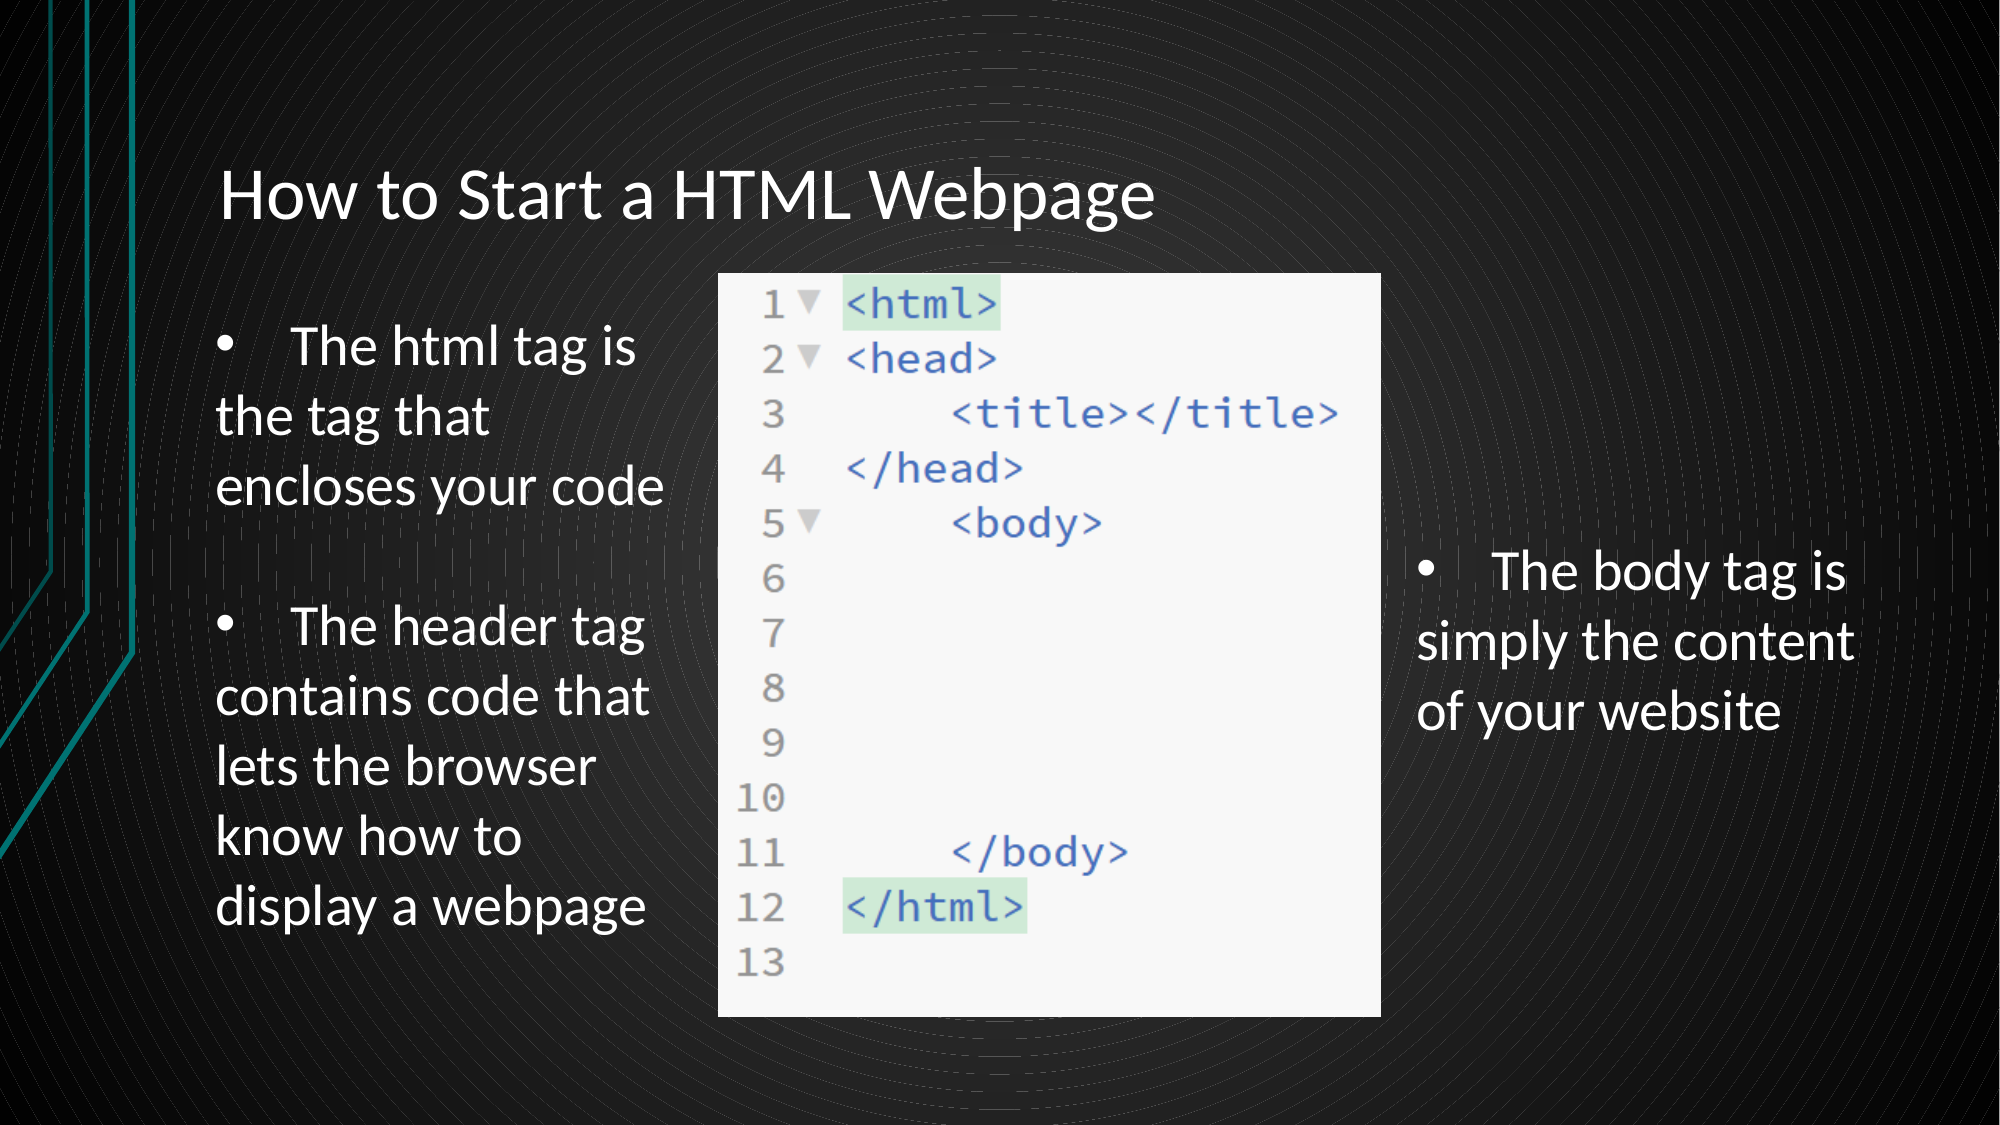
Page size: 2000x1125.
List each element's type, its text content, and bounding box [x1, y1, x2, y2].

text_box The body tag is simply the content of your website [1401, 525, 1889, 894]
text_box The html tag is the tag that encloses your code The header tag contains code that lets the browser know how to display a webpage [199, 299, 700, 1022]
picture [718, 273, 1382, 1017]
title How to Start a HTML Webpage [199, 45, 1900, 246]
